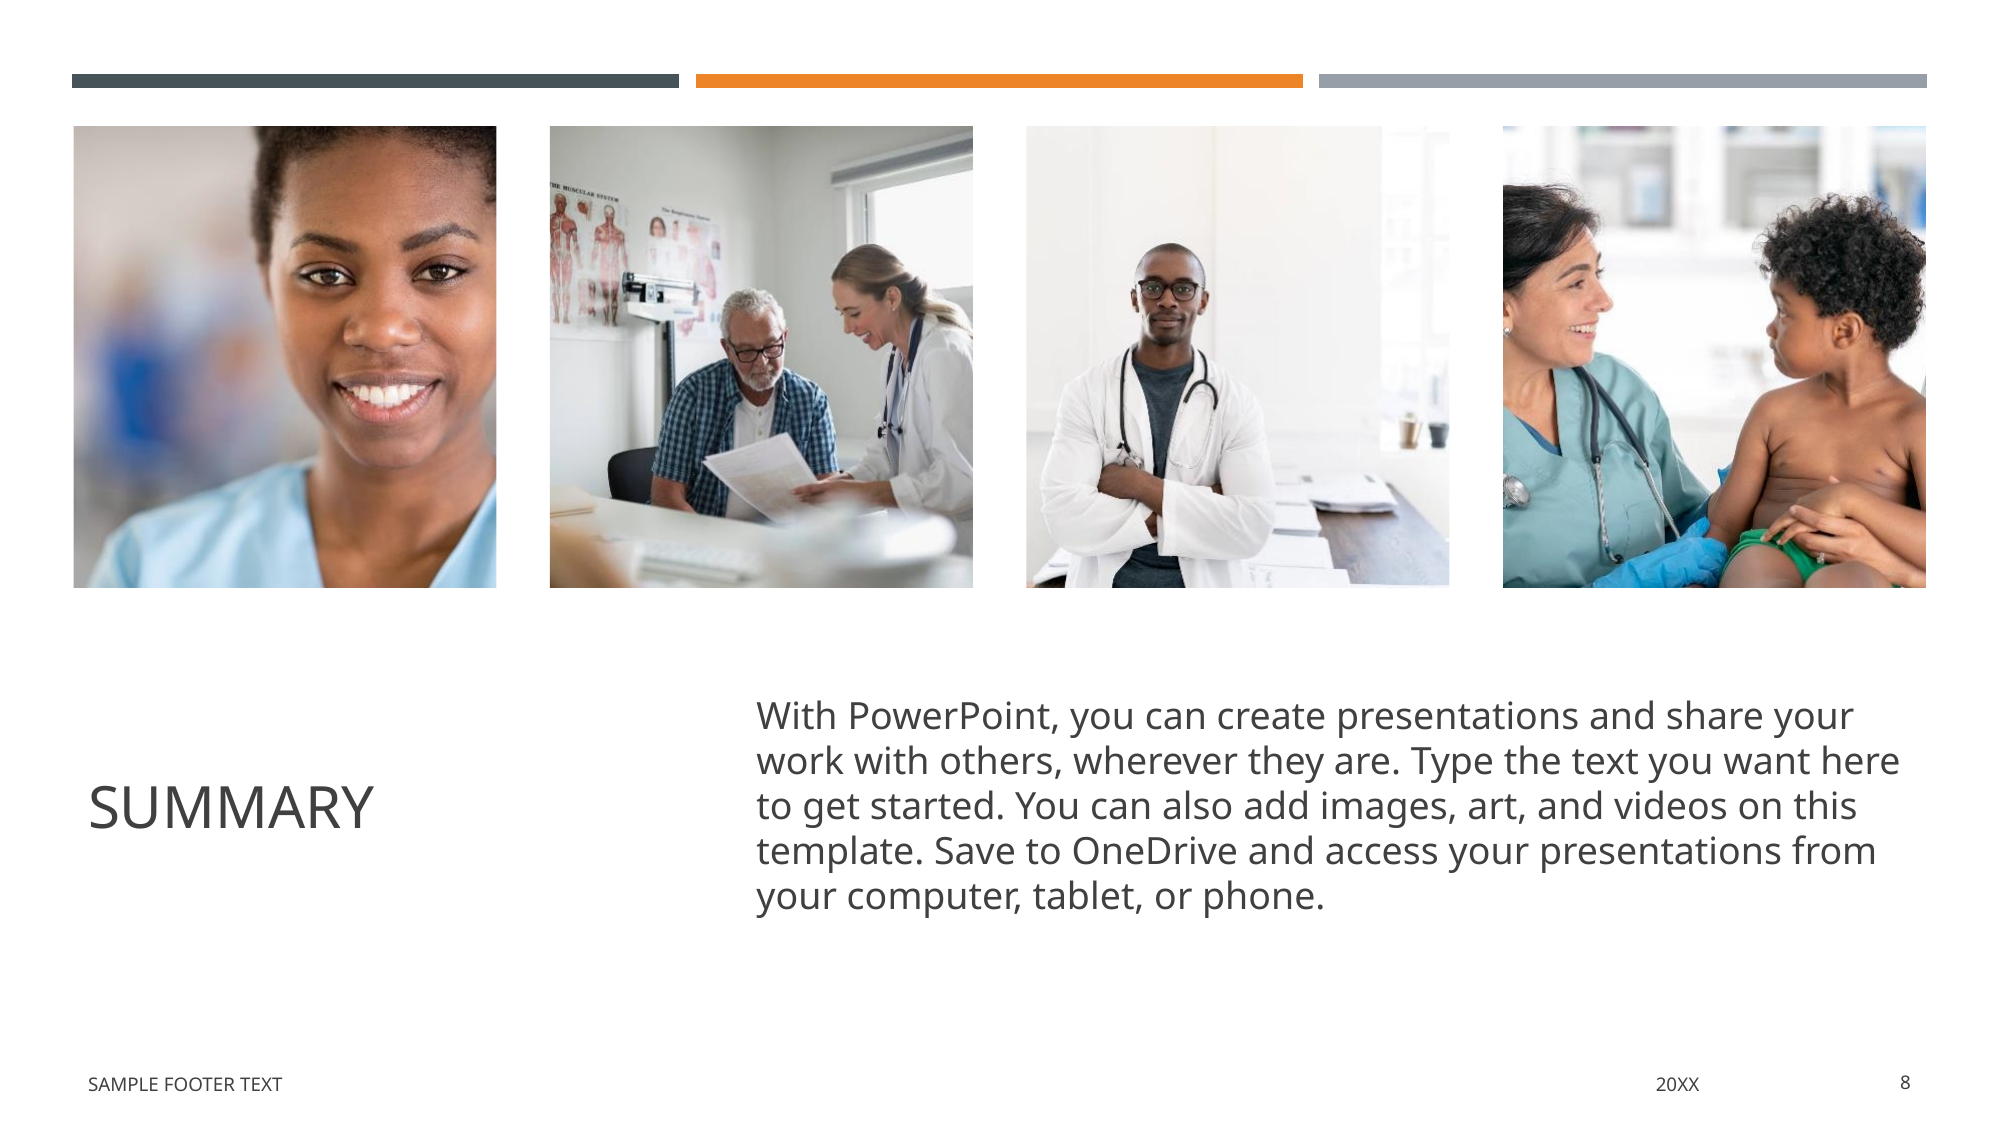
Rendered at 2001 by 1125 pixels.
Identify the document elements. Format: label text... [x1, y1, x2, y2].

list With PowerPoint, you can create presentations and share your work with others, wherever they are. Type the text you want here to get started. You can also add images, art, and videos on this template. Save to OneDrive and access your presentations from your computer, tablet, or phone. [741, 648, 1927, 962]
slide_number 20XX [1247, 1053, 1715, 1114]
picture [1025, 125, 1450, 589]
picture [1502, 125, 1927, 589]
picture [72, 125, 498, 589]
picture [549, 125, 974, 589]
title Summary [73, 648, 681, 962]
footer Sample Footer Text [73, 1053, 1231, 1114]
slide_number 8 [1732, 1053, 1926, 1114]
